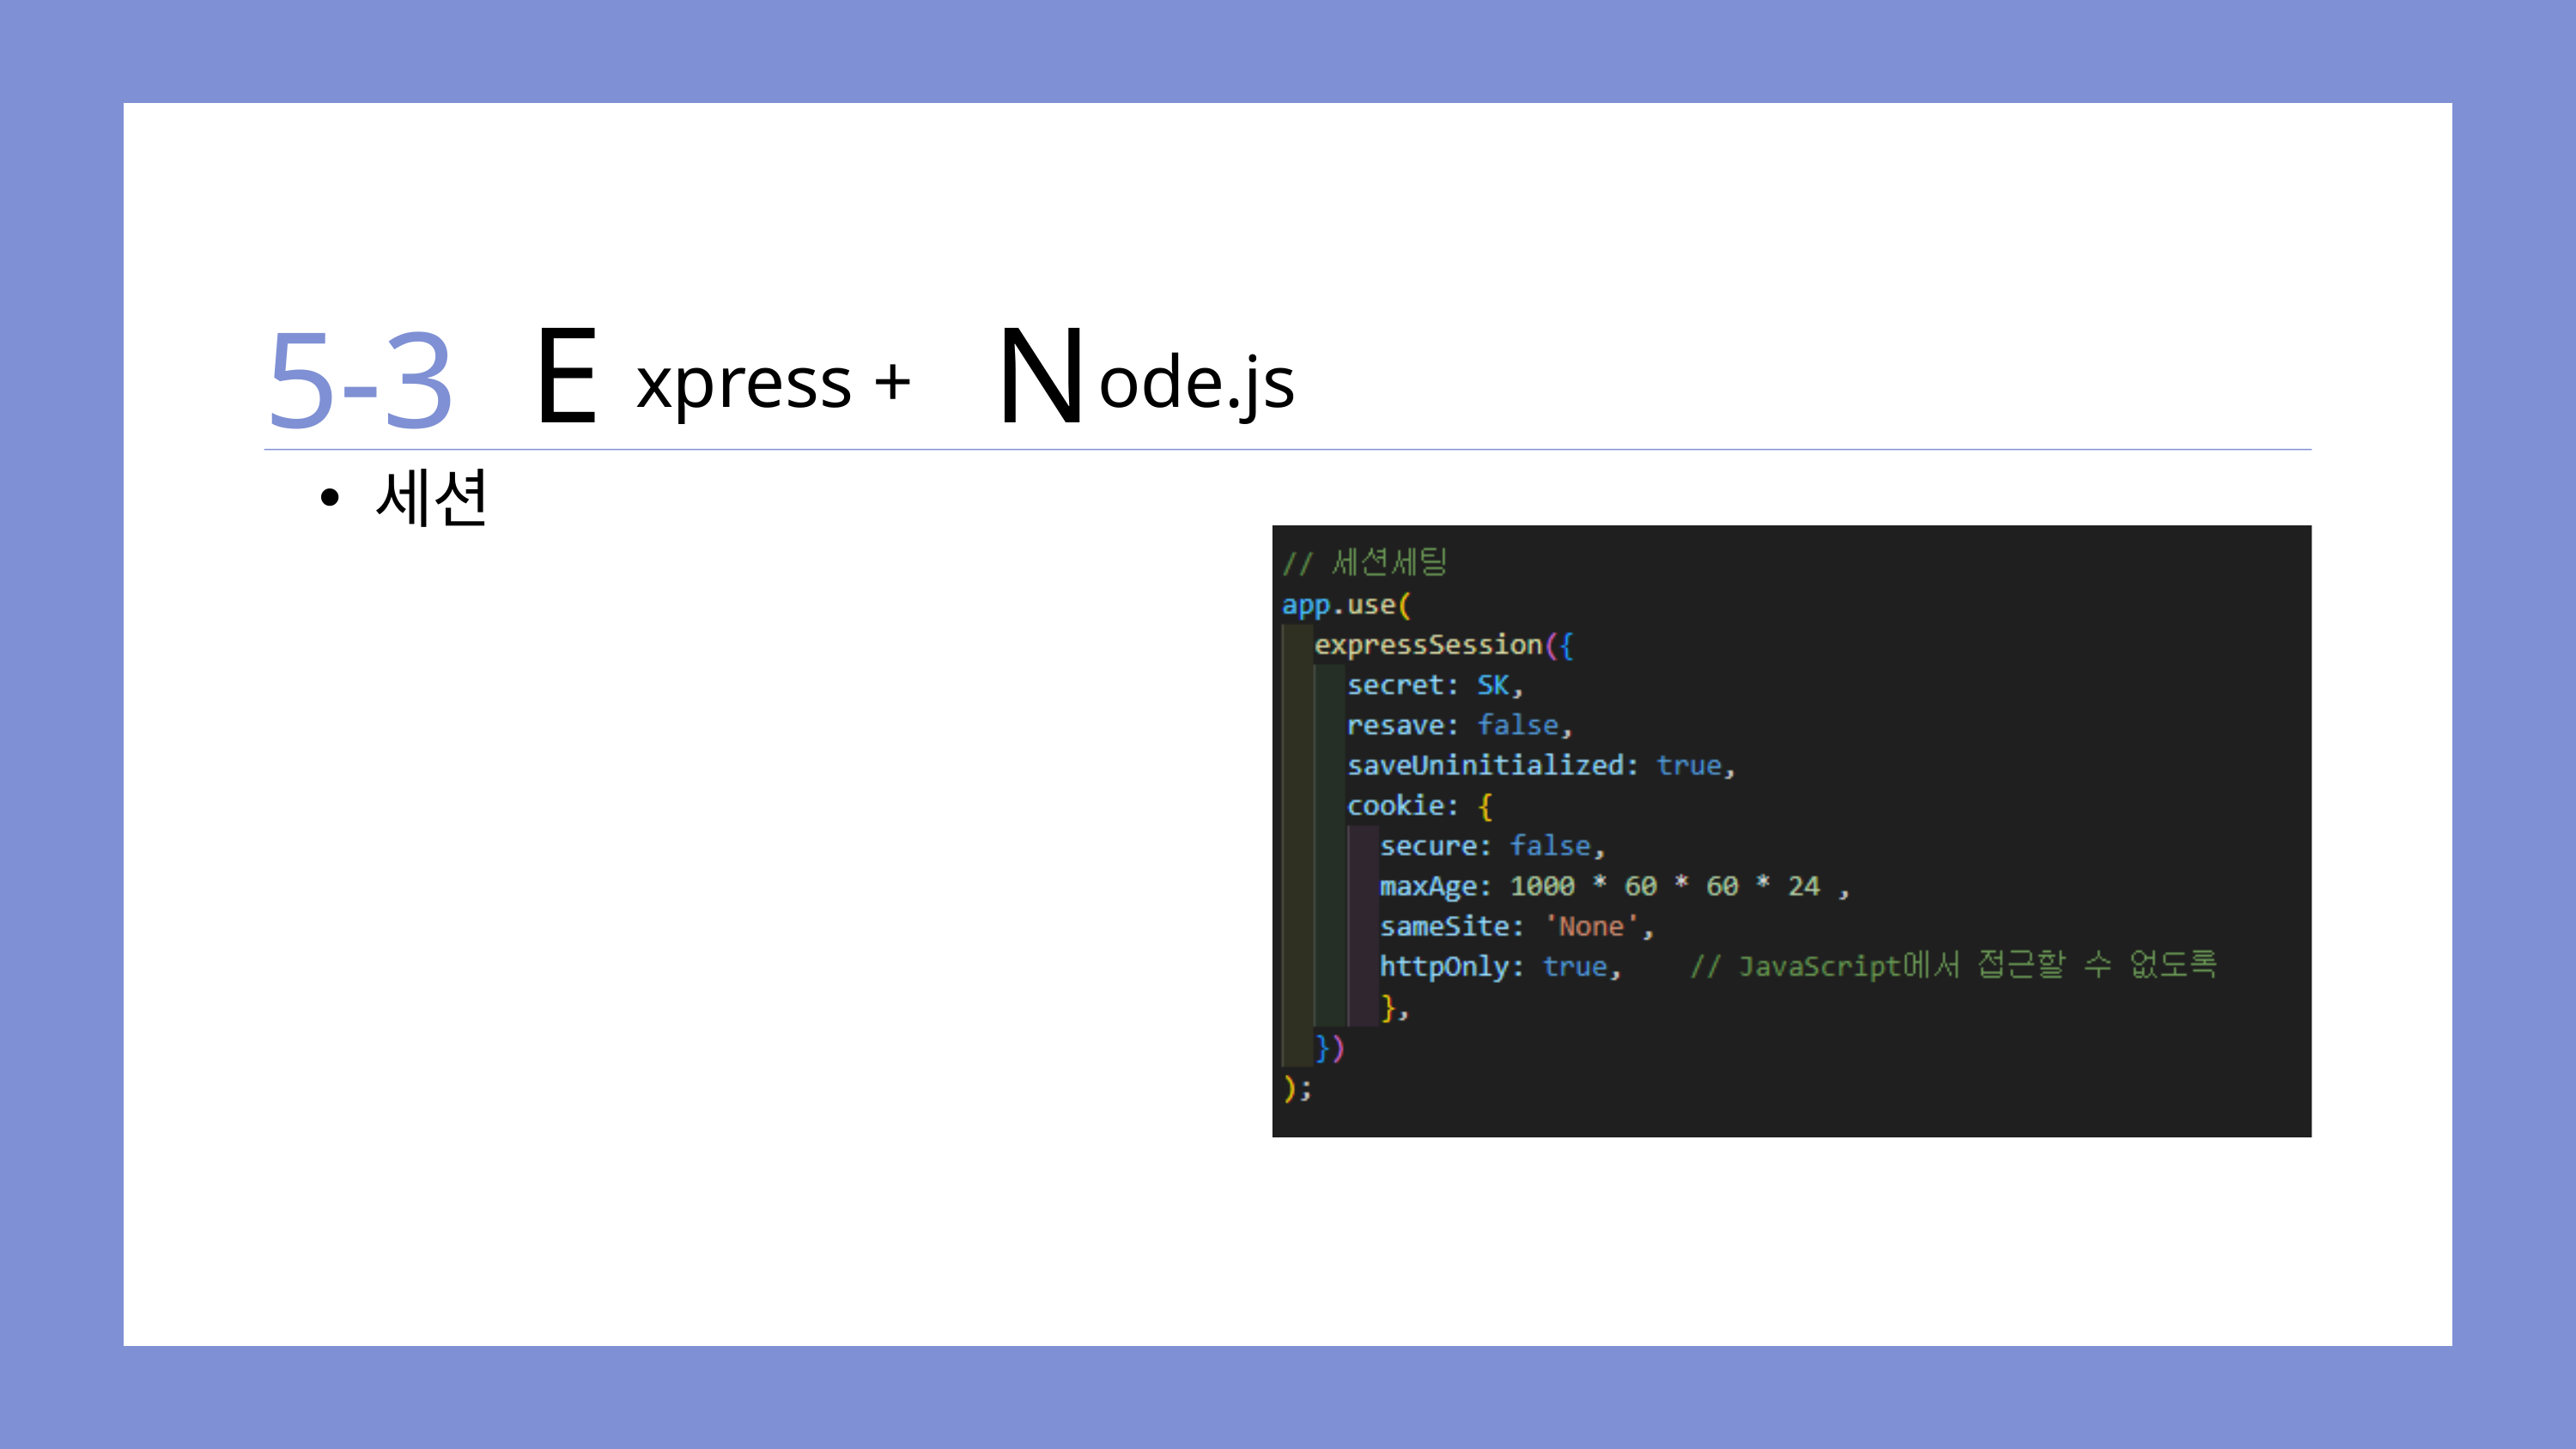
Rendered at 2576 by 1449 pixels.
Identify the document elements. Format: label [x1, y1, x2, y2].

text_box [123, 102, 2453, 1346]
